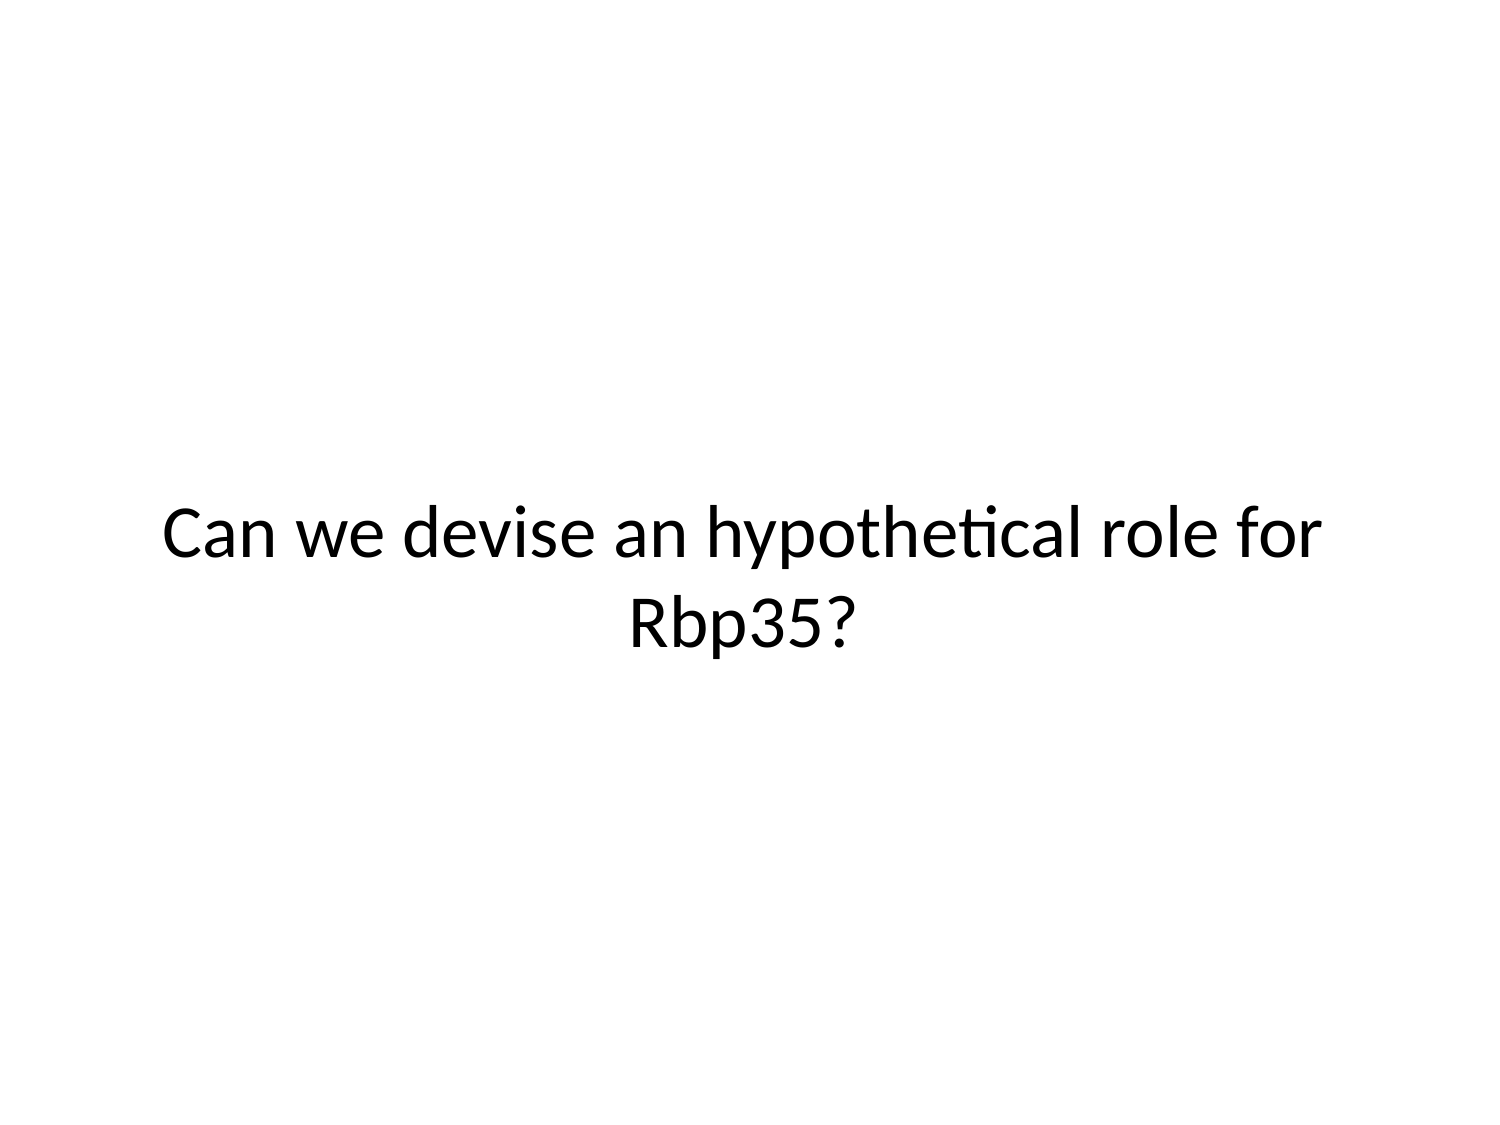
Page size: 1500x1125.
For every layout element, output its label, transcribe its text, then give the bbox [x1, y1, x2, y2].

text_box Can we devise an hypothetical role for Rbp35? [24, 474, 1463, 670]
